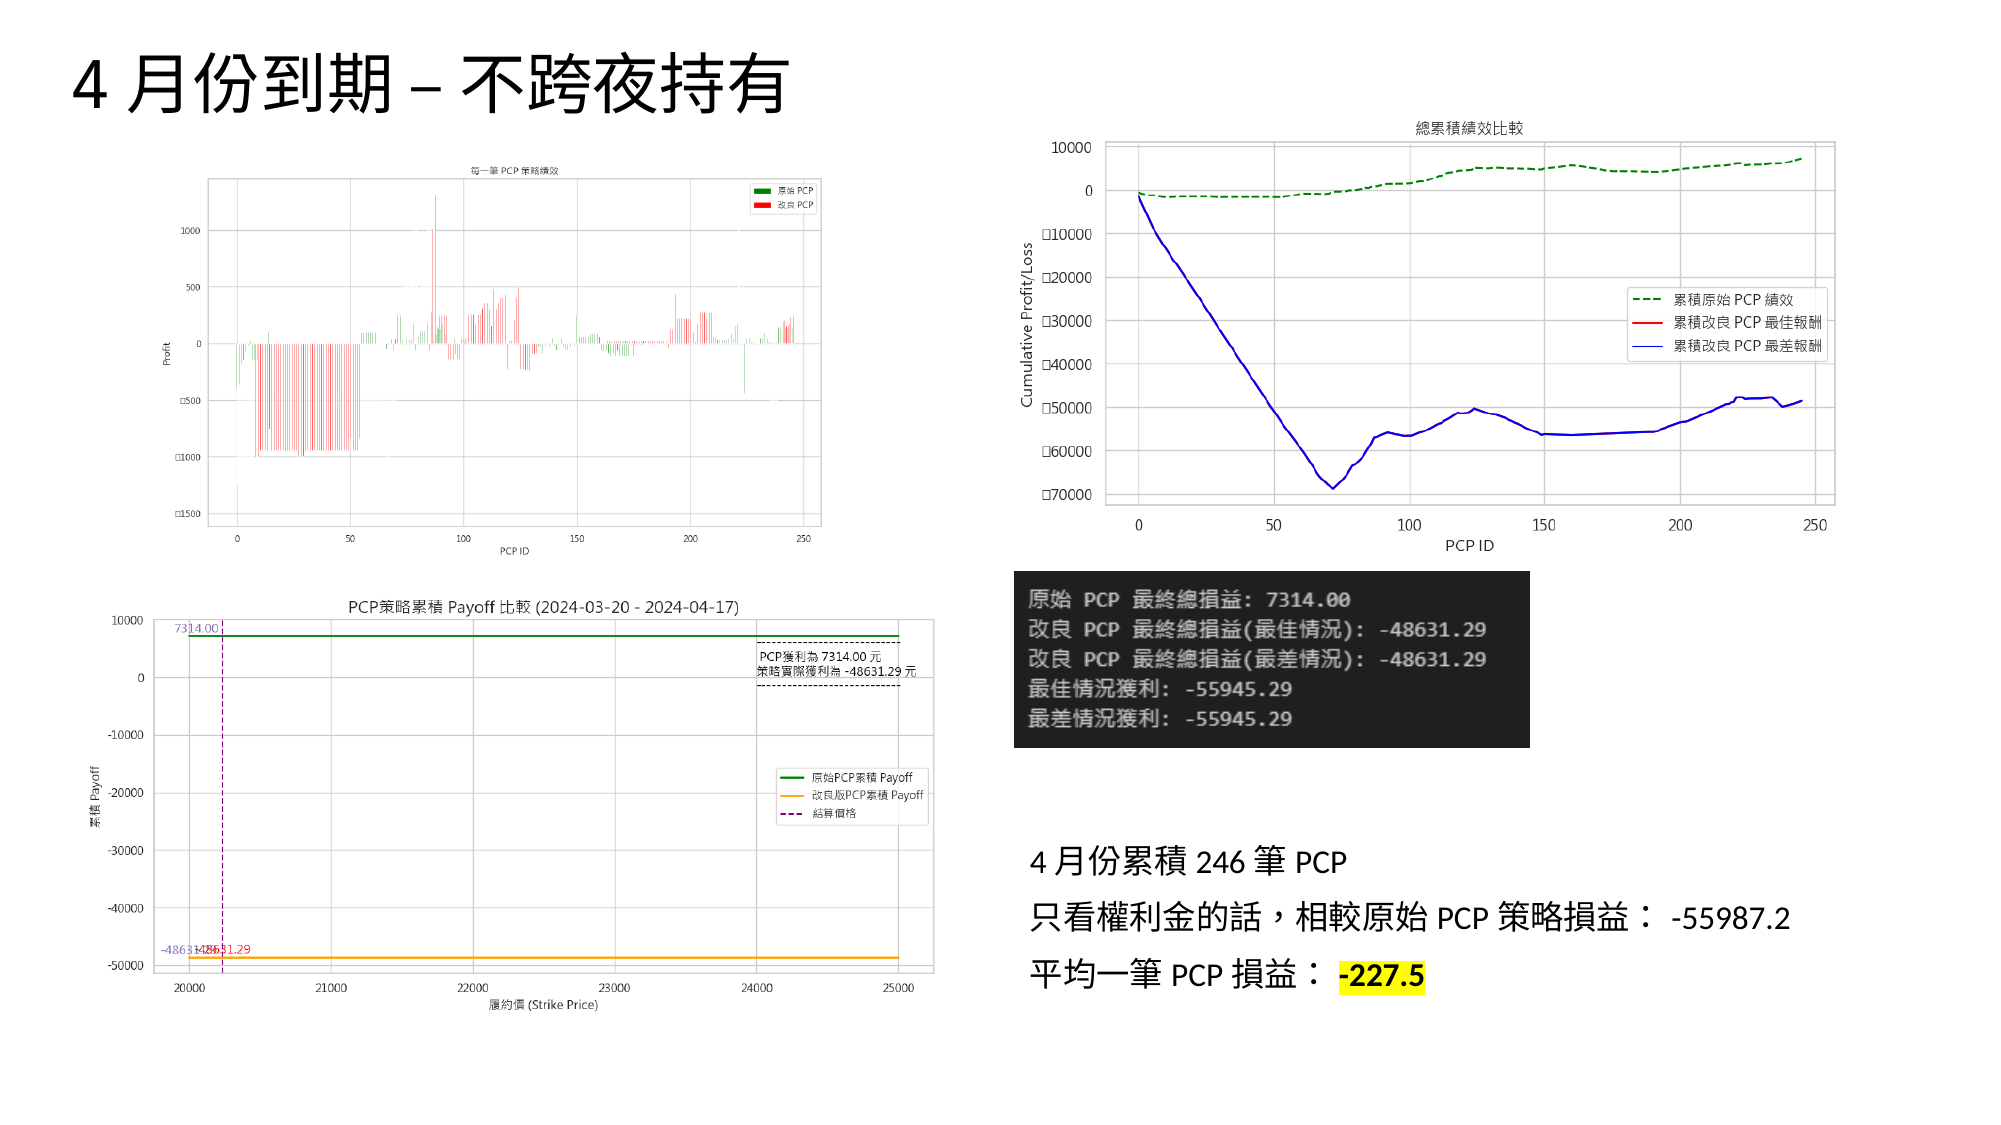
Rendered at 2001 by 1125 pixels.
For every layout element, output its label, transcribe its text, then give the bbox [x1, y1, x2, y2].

text_box 4月份到期 – 不跨夜持有 [55, 0, 1781, 196]
picture [156, 161, 826, 562]
picture [1010, 112, 1843, 564]
picture [81, 592, 940, 1019]
picture [1014, 571, 1530, 748]
text_box 4月份累積246筆PCP 只看權利金的話，相較原始PCP策略損益：-55987.2 平均一筆PCP損益：-227.5 [1014, 836, 1848, 1077]
